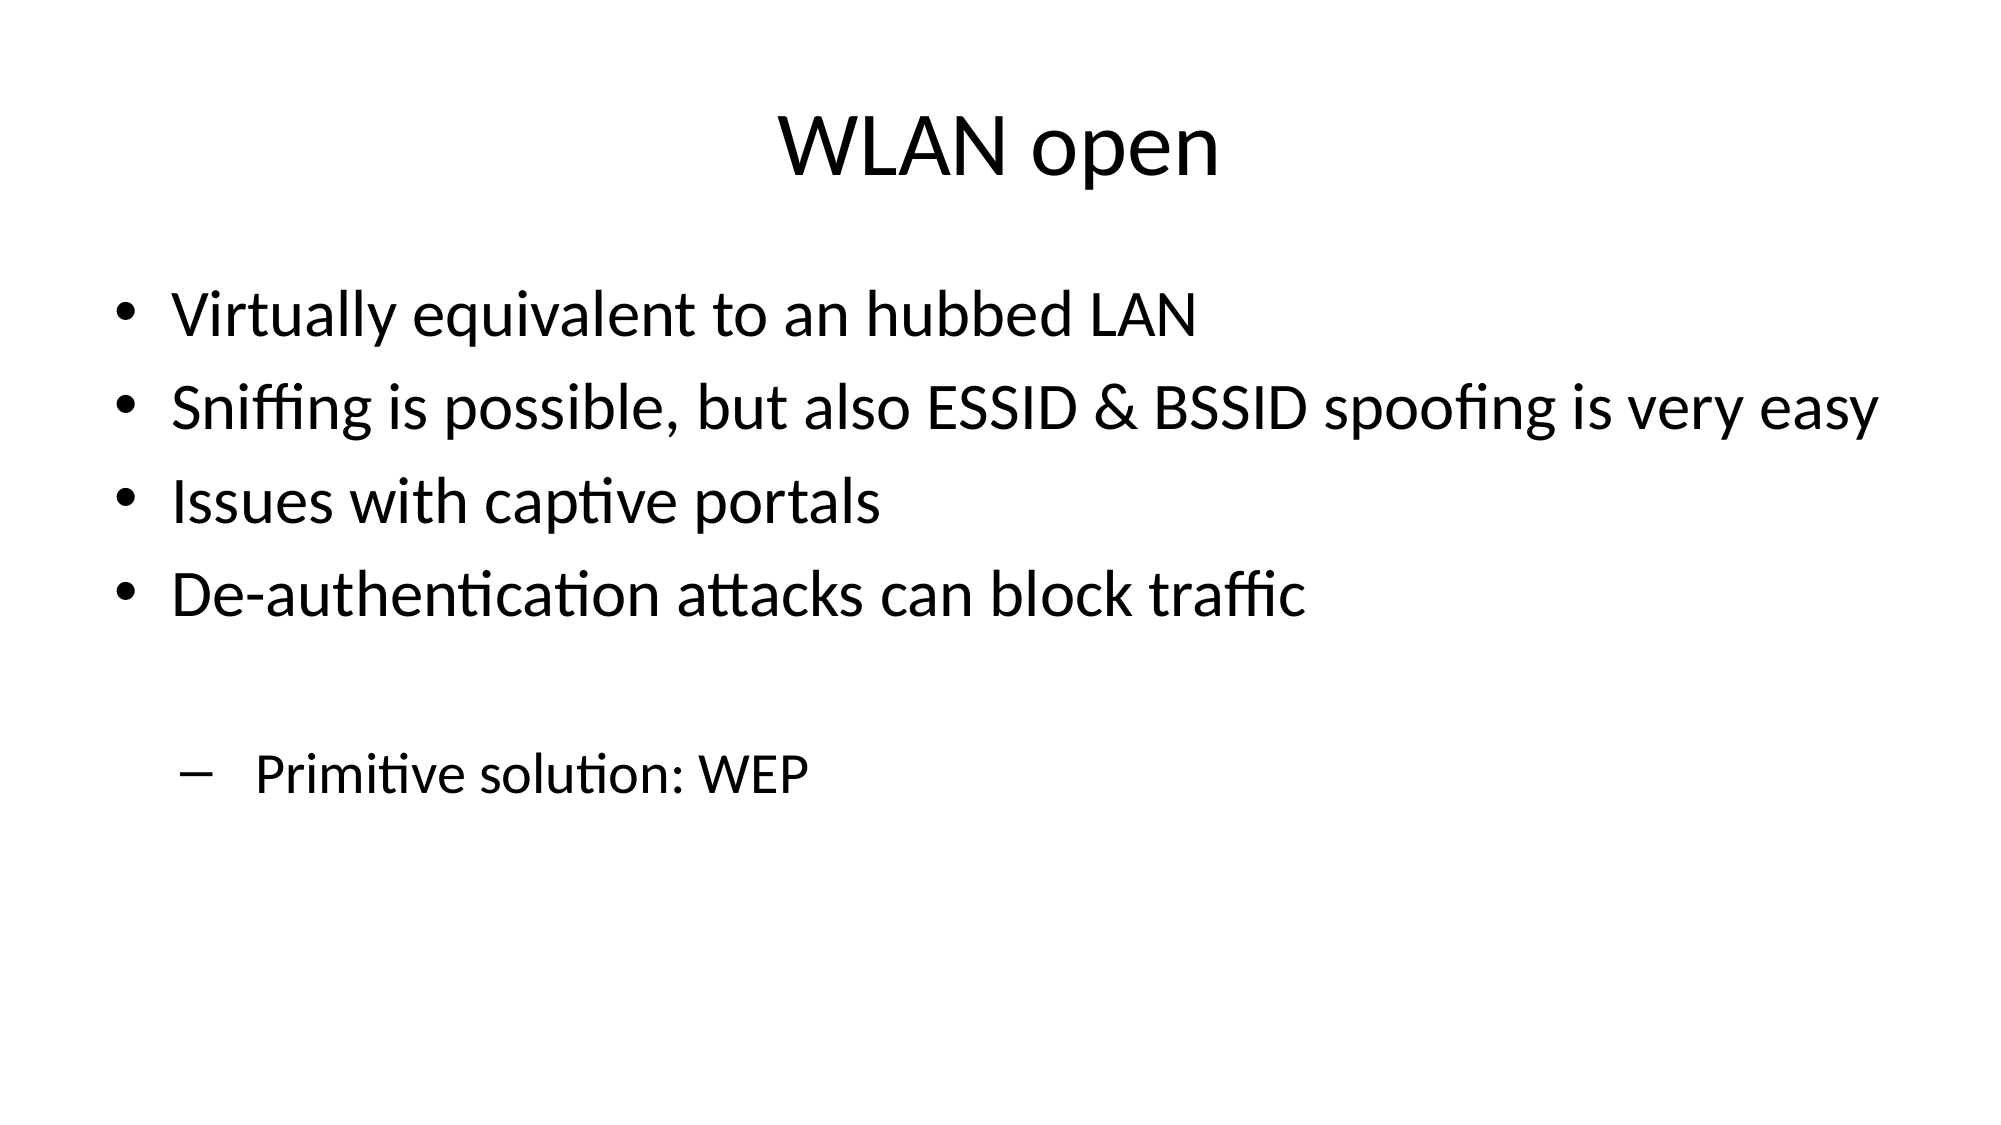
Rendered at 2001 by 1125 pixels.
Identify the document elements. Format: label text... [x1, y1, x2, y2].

title WLAN open [99, 45, 1900, 233]
list Virtually equivalent to an hubbed LAN Sniffing is possible, but also ESSID & BSSID spoofing is very easy Issues with captive portals De-authentication attacks can block traffic Primitive solution: WEP [99, 262, 1900, 1005]
